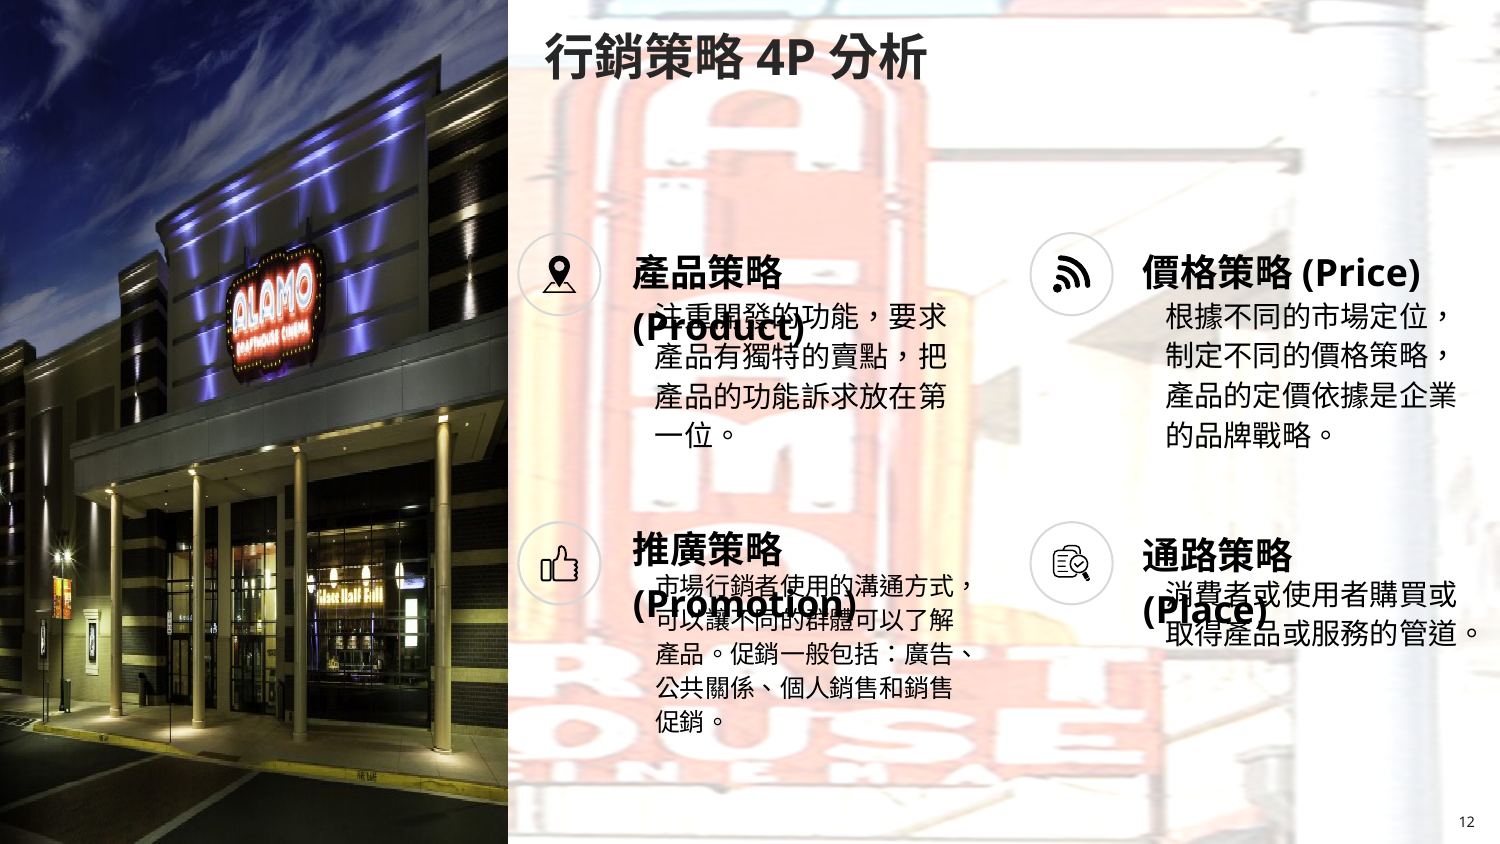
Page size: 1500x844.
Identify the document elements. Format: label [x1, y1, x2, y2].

text_box [518, 522, 601, 605]
text_box [618, 509, 1018, 747]
text_box [1128, 516, 1481, 660]
text_box [1128, 233, 1481, 463]
text_box [1030, 233, 1113, 316]
text_box [618, 233, 991, 480]
picture [0, 0, 1500, 844]
text_box [518, 233, 601, 316]
text_box [1030, 522, 1113, 605]
